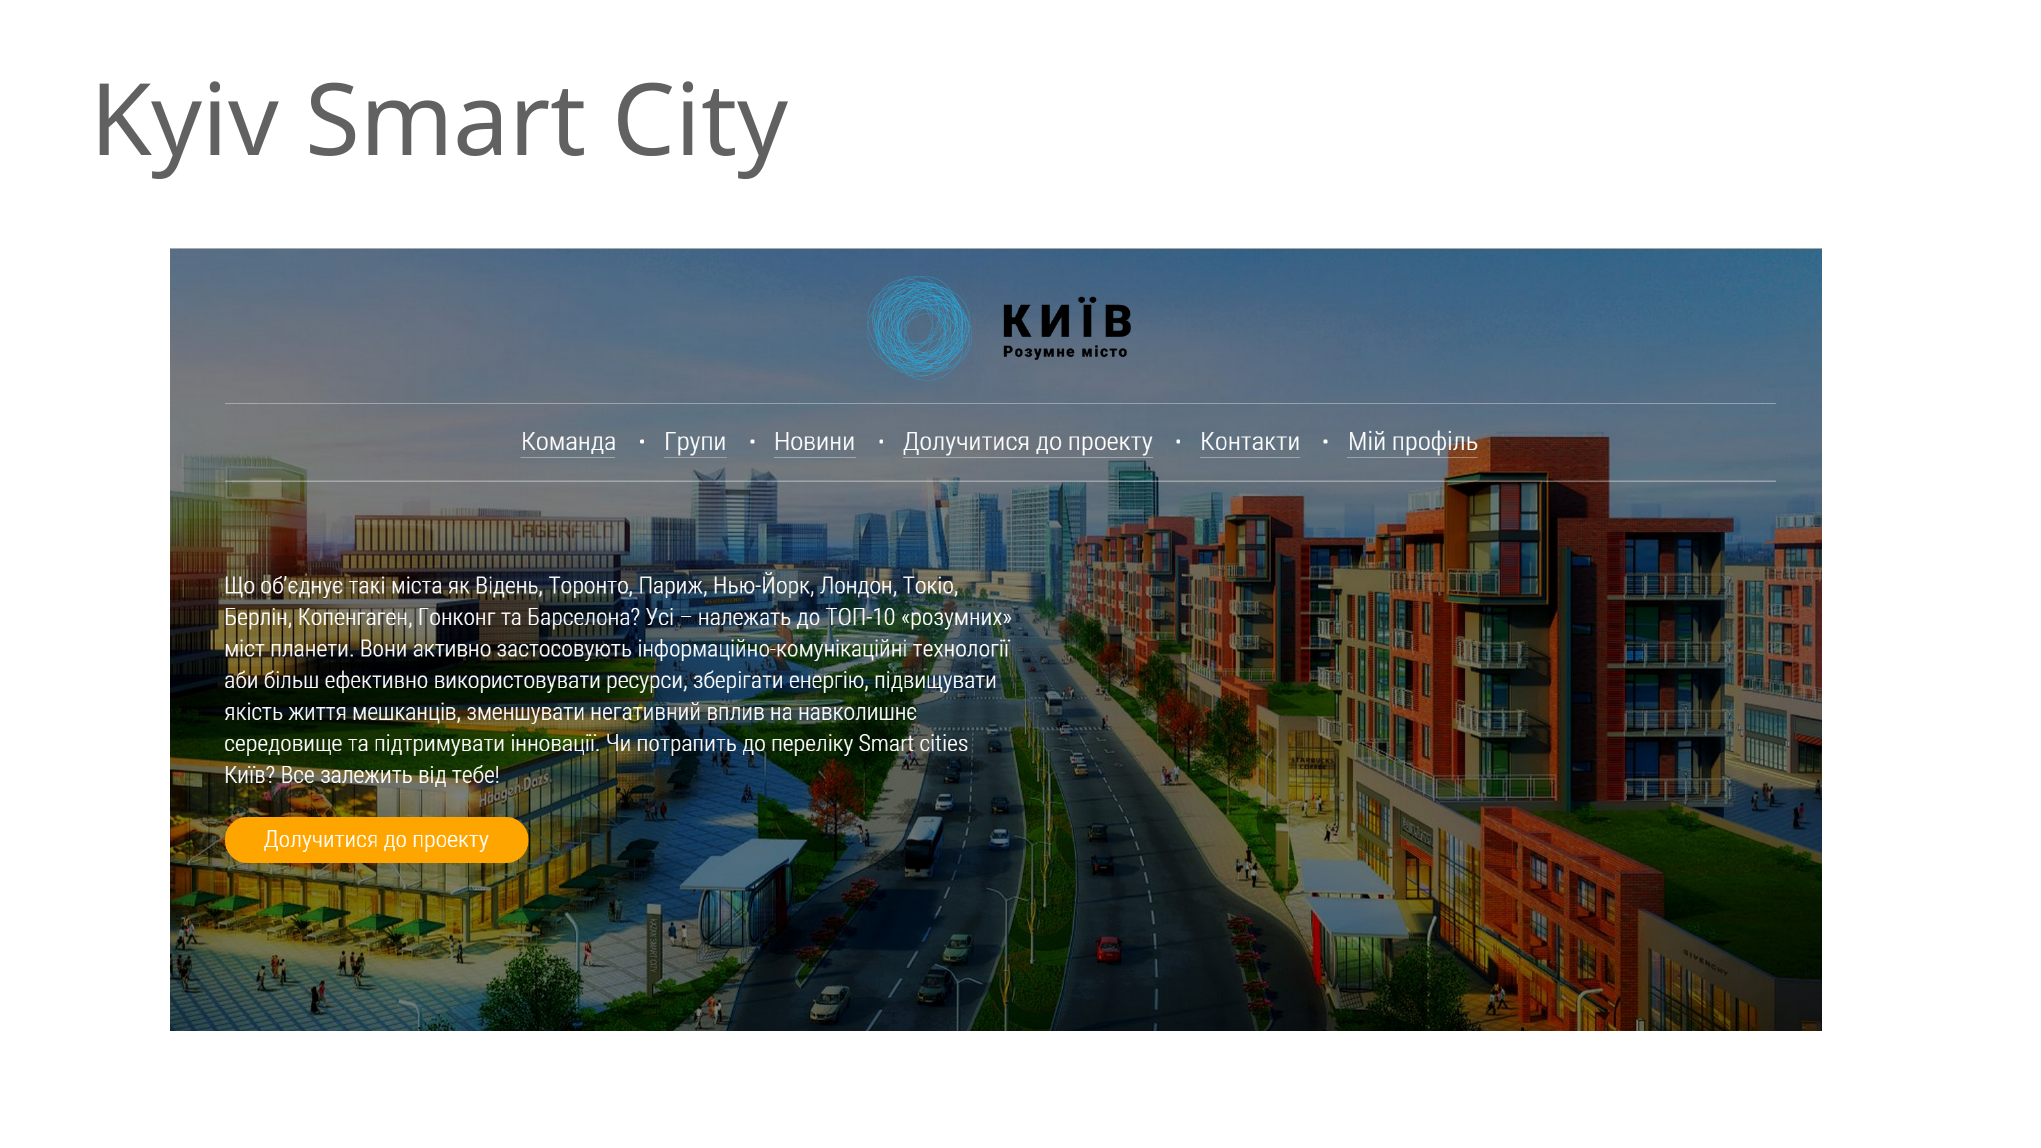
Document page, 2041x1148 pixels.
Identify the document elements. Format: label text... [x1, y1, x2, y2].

picture [169, 248, 1822, 1032]
title Kyiv Smart City [60, 48, 1979, 199]
